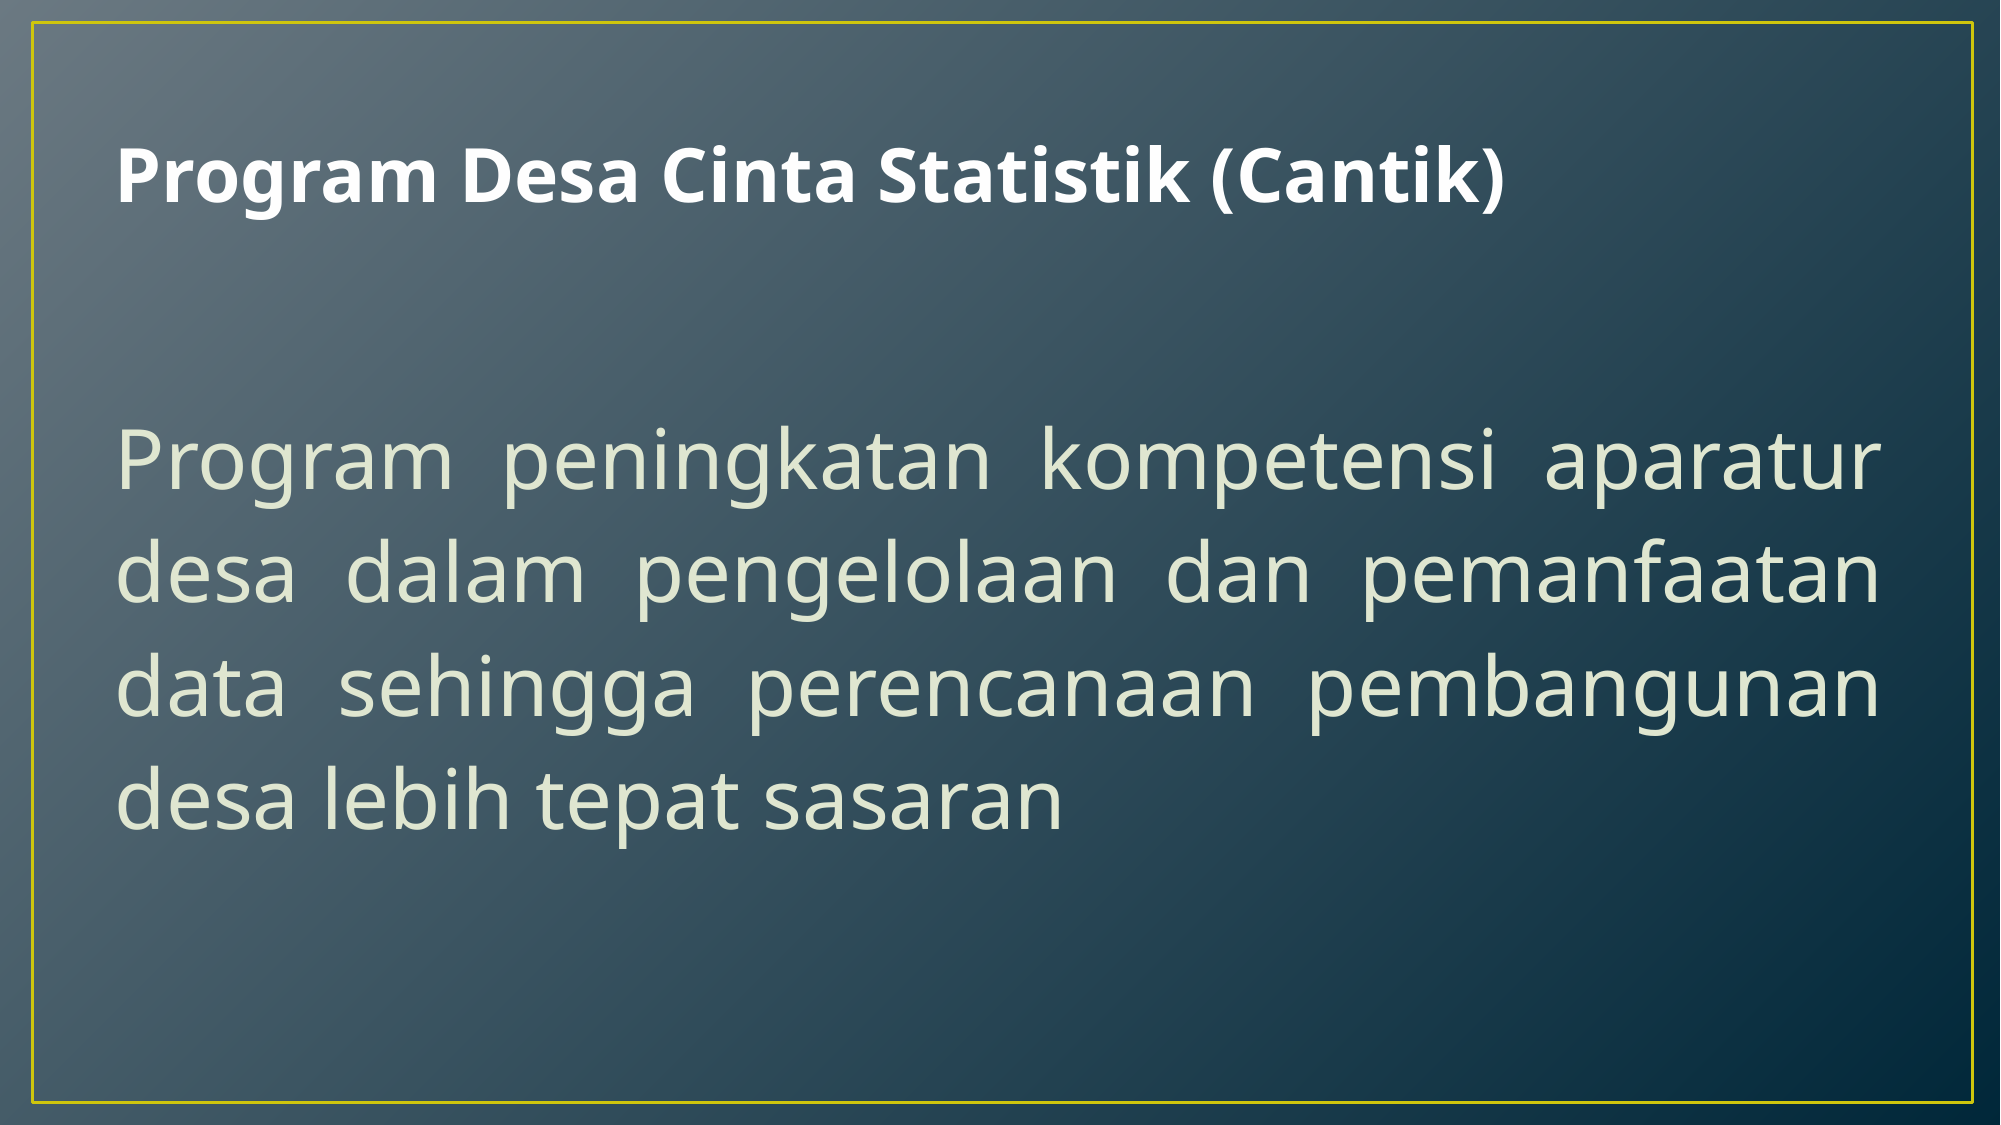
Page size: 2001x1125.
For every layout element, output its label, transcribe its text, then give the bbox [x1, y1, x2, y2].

title Program Desa Cinta Statistik (Cantik) [99, 45, 1900, 233]
list Program peningkatan kompetensi aparatur desa dalam pengelolaan dan pemanfaatan data sehingga perencanaan pembangunan desa lebih tepat sasaran [99, 262, 1900, 1005]
